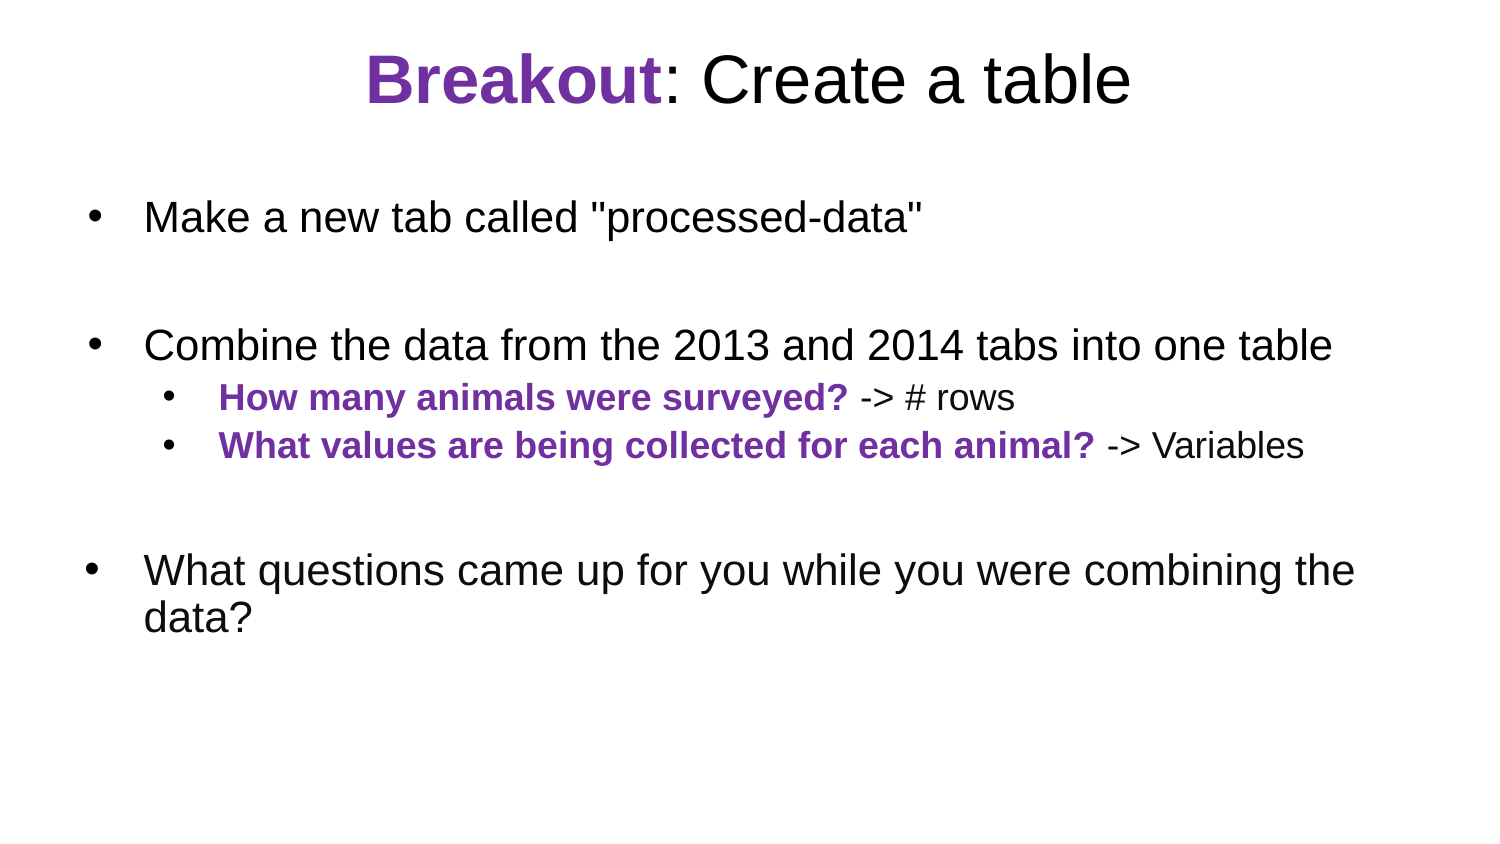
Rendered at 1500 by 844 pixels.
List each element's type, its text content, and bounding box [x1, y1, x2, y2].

list Make a new tab called "processed-data" Combine the data from the 2013 and 2014 tabs into one table How many animals were surveyed? -> # rows What values are being collected for each animal? -> Variables What questions came up for you while you were combining the data? [60, 183, 1405, 790]
title Breakout: Create a table [102, 0, 1396, 163]
